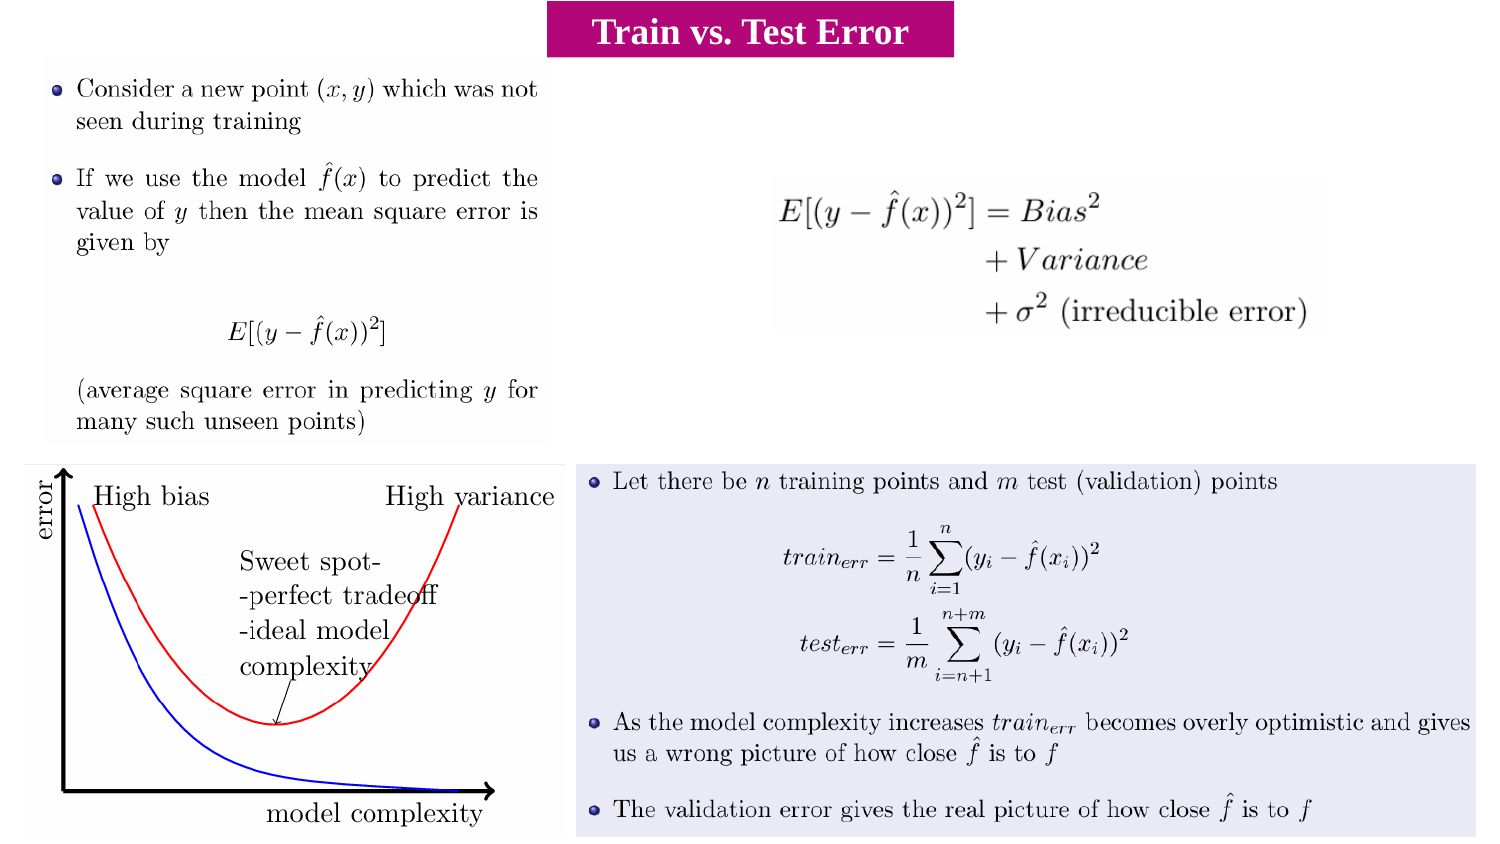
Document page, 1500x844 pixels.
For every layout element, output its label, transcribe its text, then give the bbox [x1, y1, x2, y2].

text_box Train vs. Test Error [547, 1, 955, 58]
picture [769, 175, 1329, 330]
picture [575, 464, 1477, 837]
picture [42, 56, 548, 446]
picture [23, 464, 566, 837]
